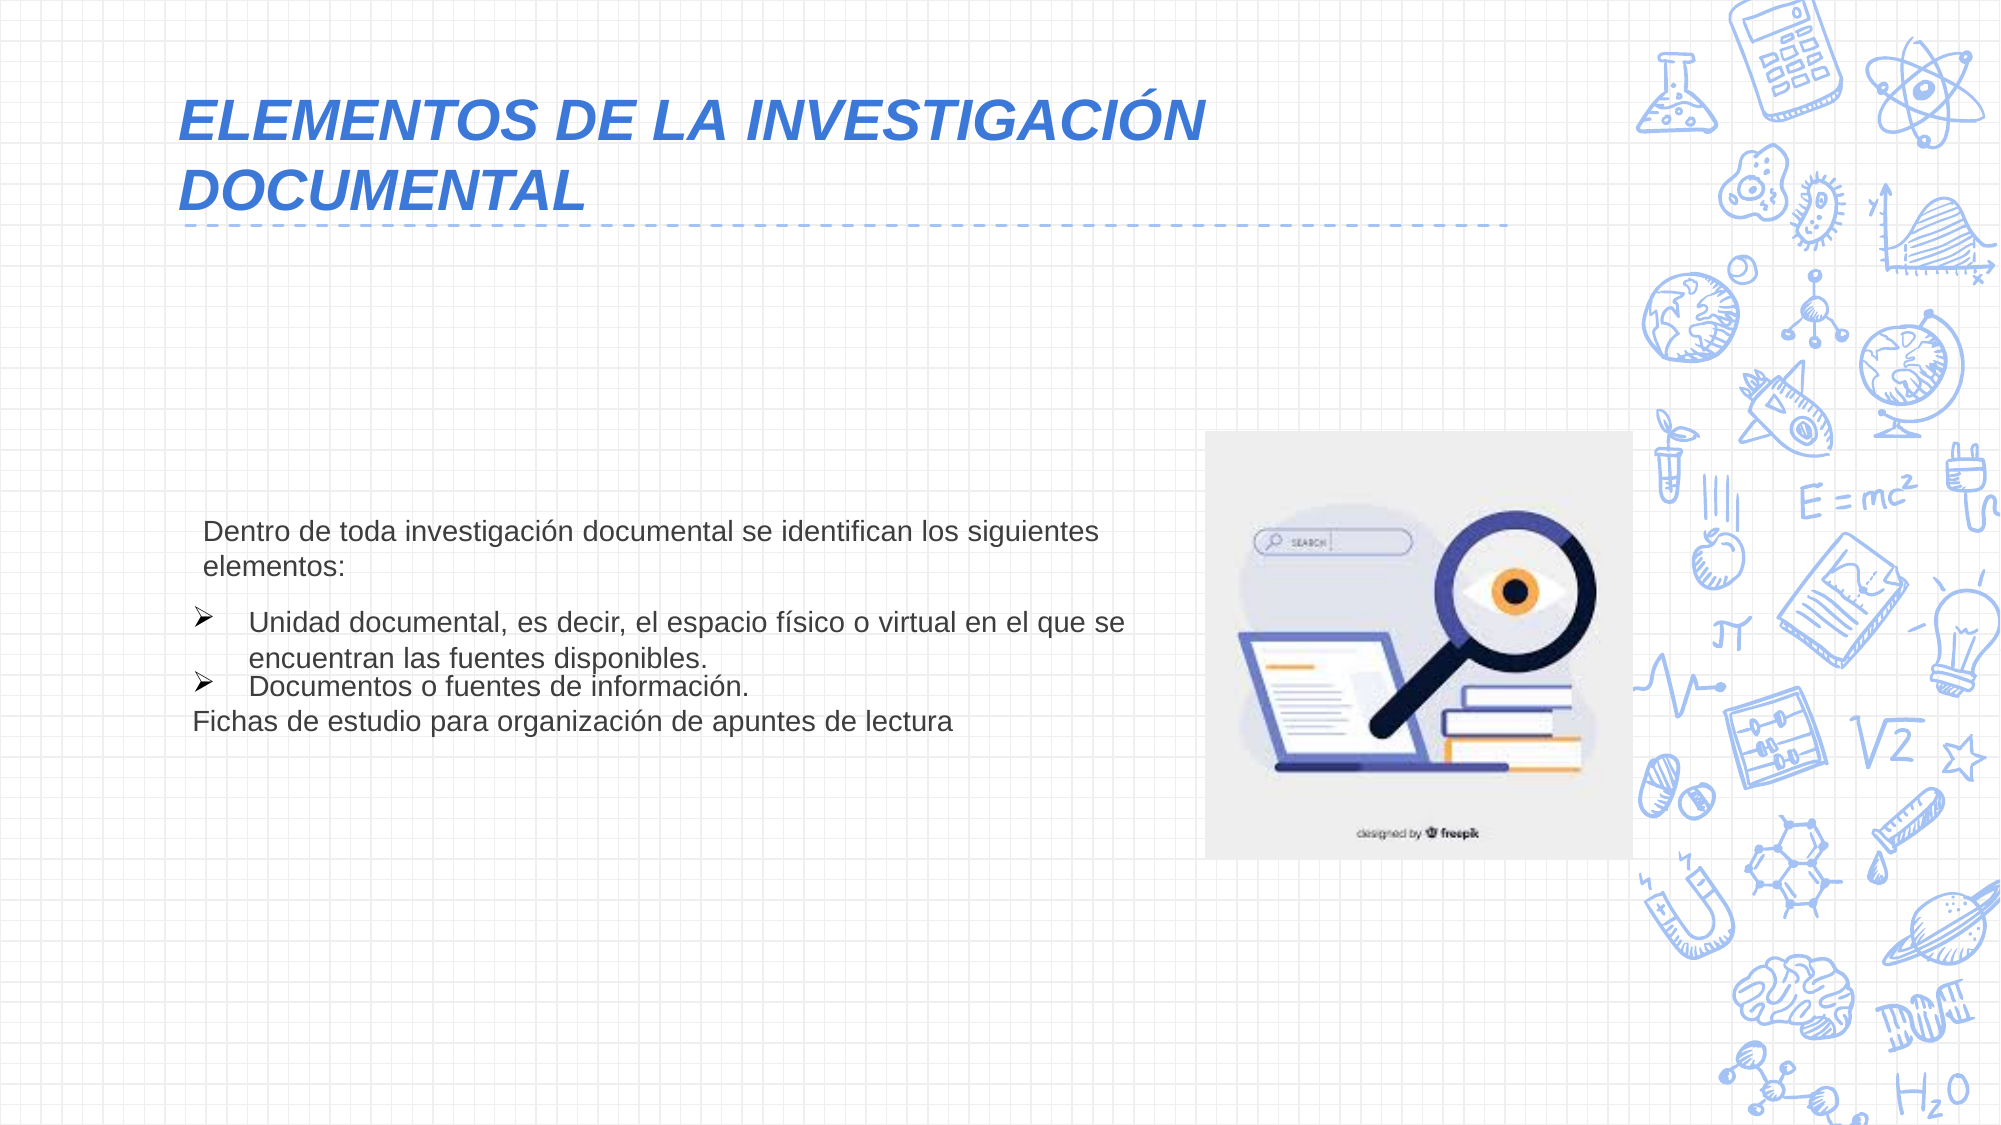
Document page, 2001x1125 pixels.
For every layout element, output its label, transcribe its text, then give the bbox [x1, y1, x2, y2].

title ELEMENTOS DE LA INVESTIGACIÓN DOCUMENTAL [163, 49, 1507, 237]
picture [1205, 431, 1633, 860]
text_box Dentro de toda investigación documental se identifican los siguientes elementos: Unidad documental, es decir, el espacio físico o virtual en el que se encuentran las fuentes disponibles. Documentos o fuentes de información. Fichas de estudio para organización de apuntes de lectura [177, 504, 1188, 745]
